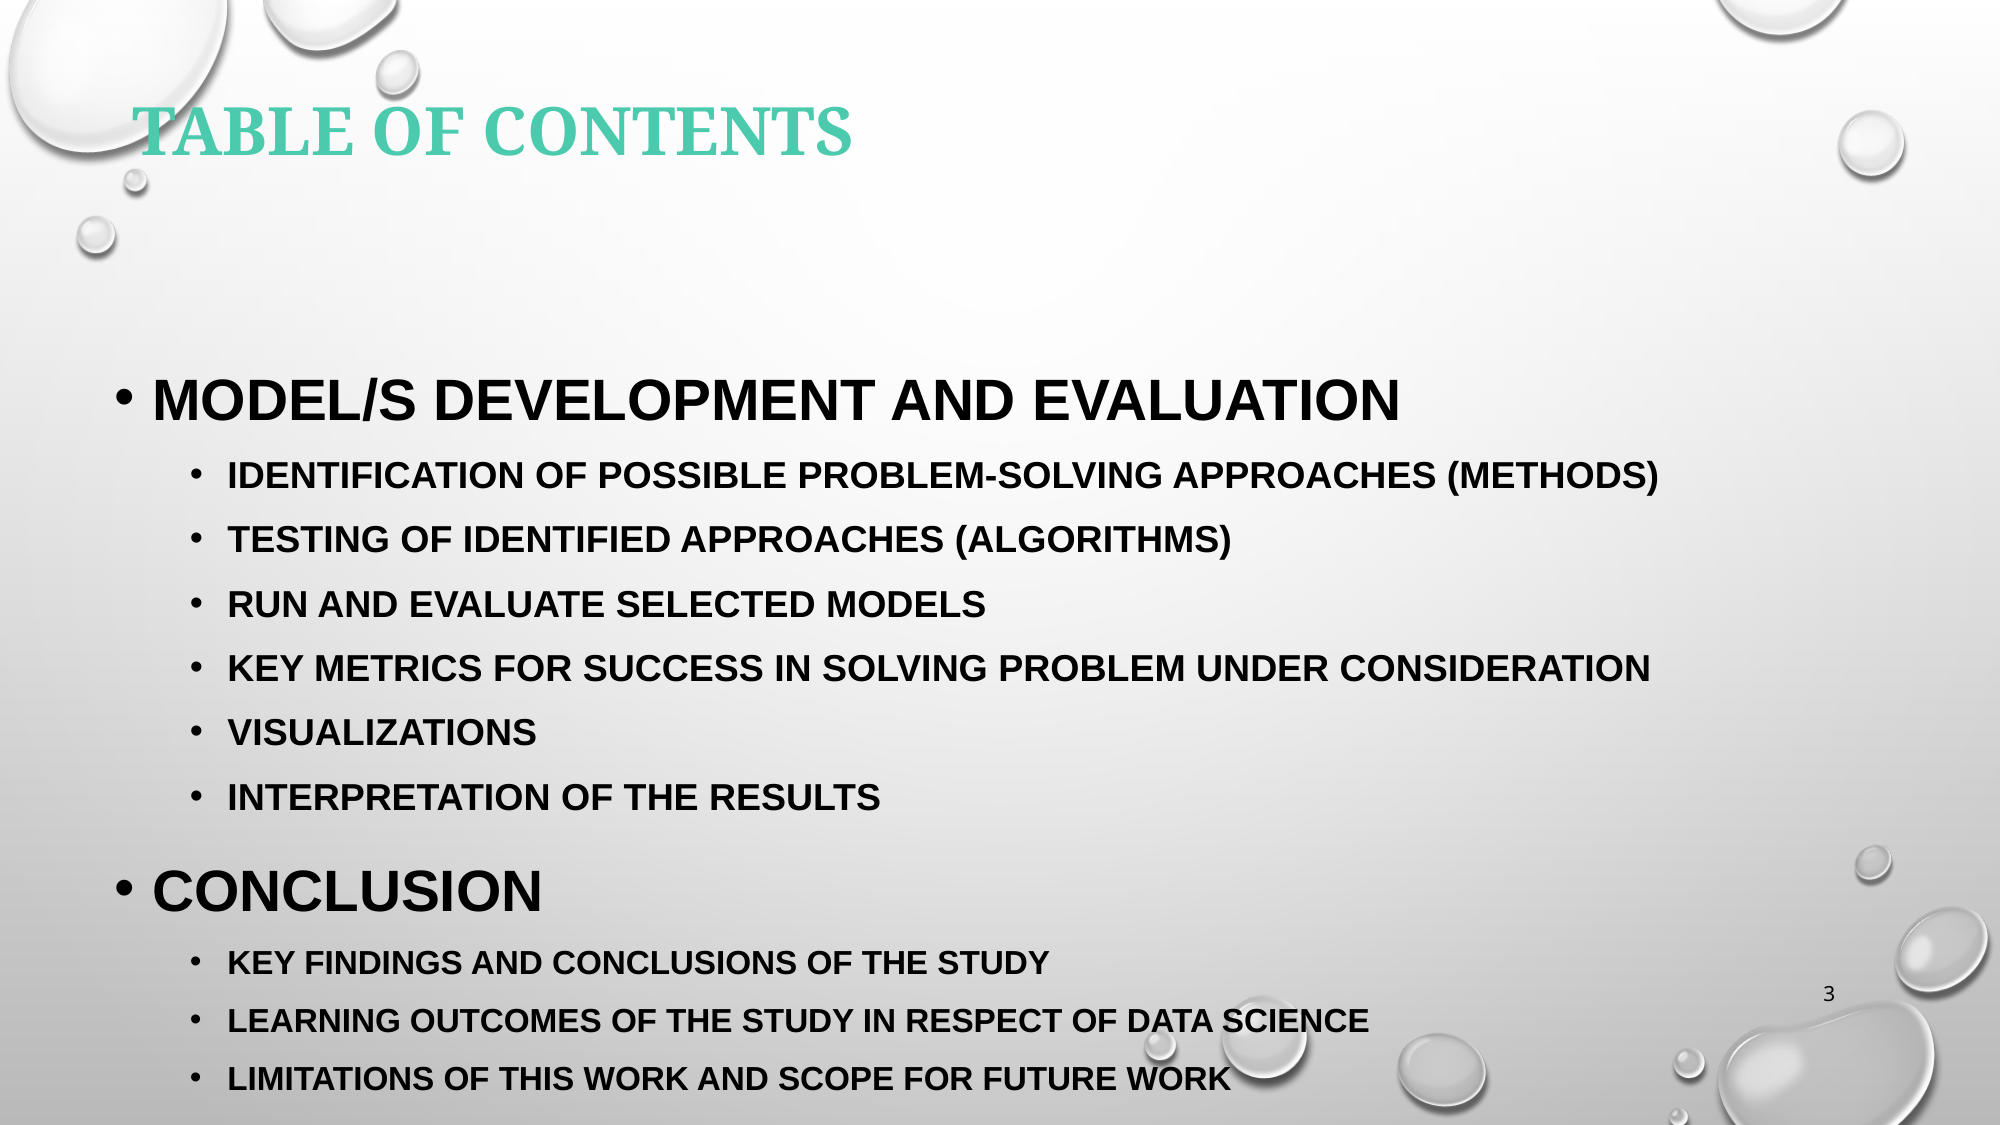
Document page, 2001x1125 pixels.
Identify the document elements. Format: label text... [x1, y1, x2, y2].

picture [0, 0, 2000, 1125]
list TABLE OF CONTENTS MODEL/S DEVELOPMENT AND EVALUATION IDENTIFICATION OF POSSIBLE PROBLEM-SOLVING APPROACHES (METHODS) TESTING OF IDENTIFIED APPROACHES (ALGORITHMS) RUN AND EVALUATE SELECTED MODELS KEY METRICS FOR SUCCESS IN SOLVING PROBLEM UNDER CONSIDERATION VISUALIZATIONS INTERPRETATION OF THE RESULTS CONCLUSION KEY FINDINGS AND CONCLUSIONS OF THE STUDY LEARNING OUTCOMES OF THE STUDY IN RESPECT OF DATA SCIENCE LIMITATIONS OF THIS WORK AND SCOPE FOR FUTURE WORK [99, 65, 1900, 1096]
slide_number 3 [1724, 965, 1851, 1025]
